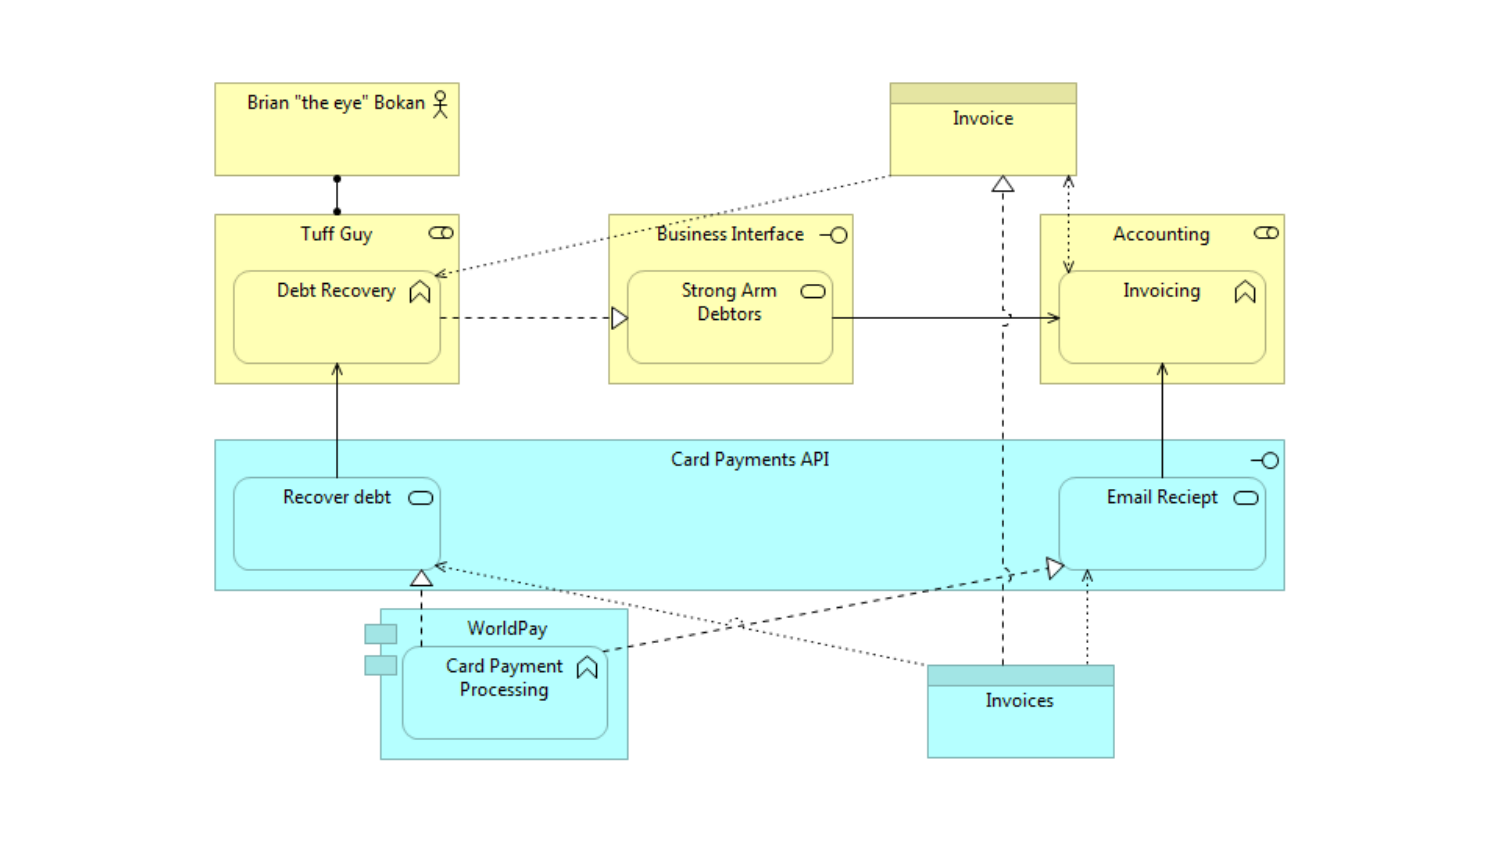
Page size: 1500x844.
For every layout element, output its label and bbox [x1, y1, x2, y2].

picture [198, 67, 1301, 776]
